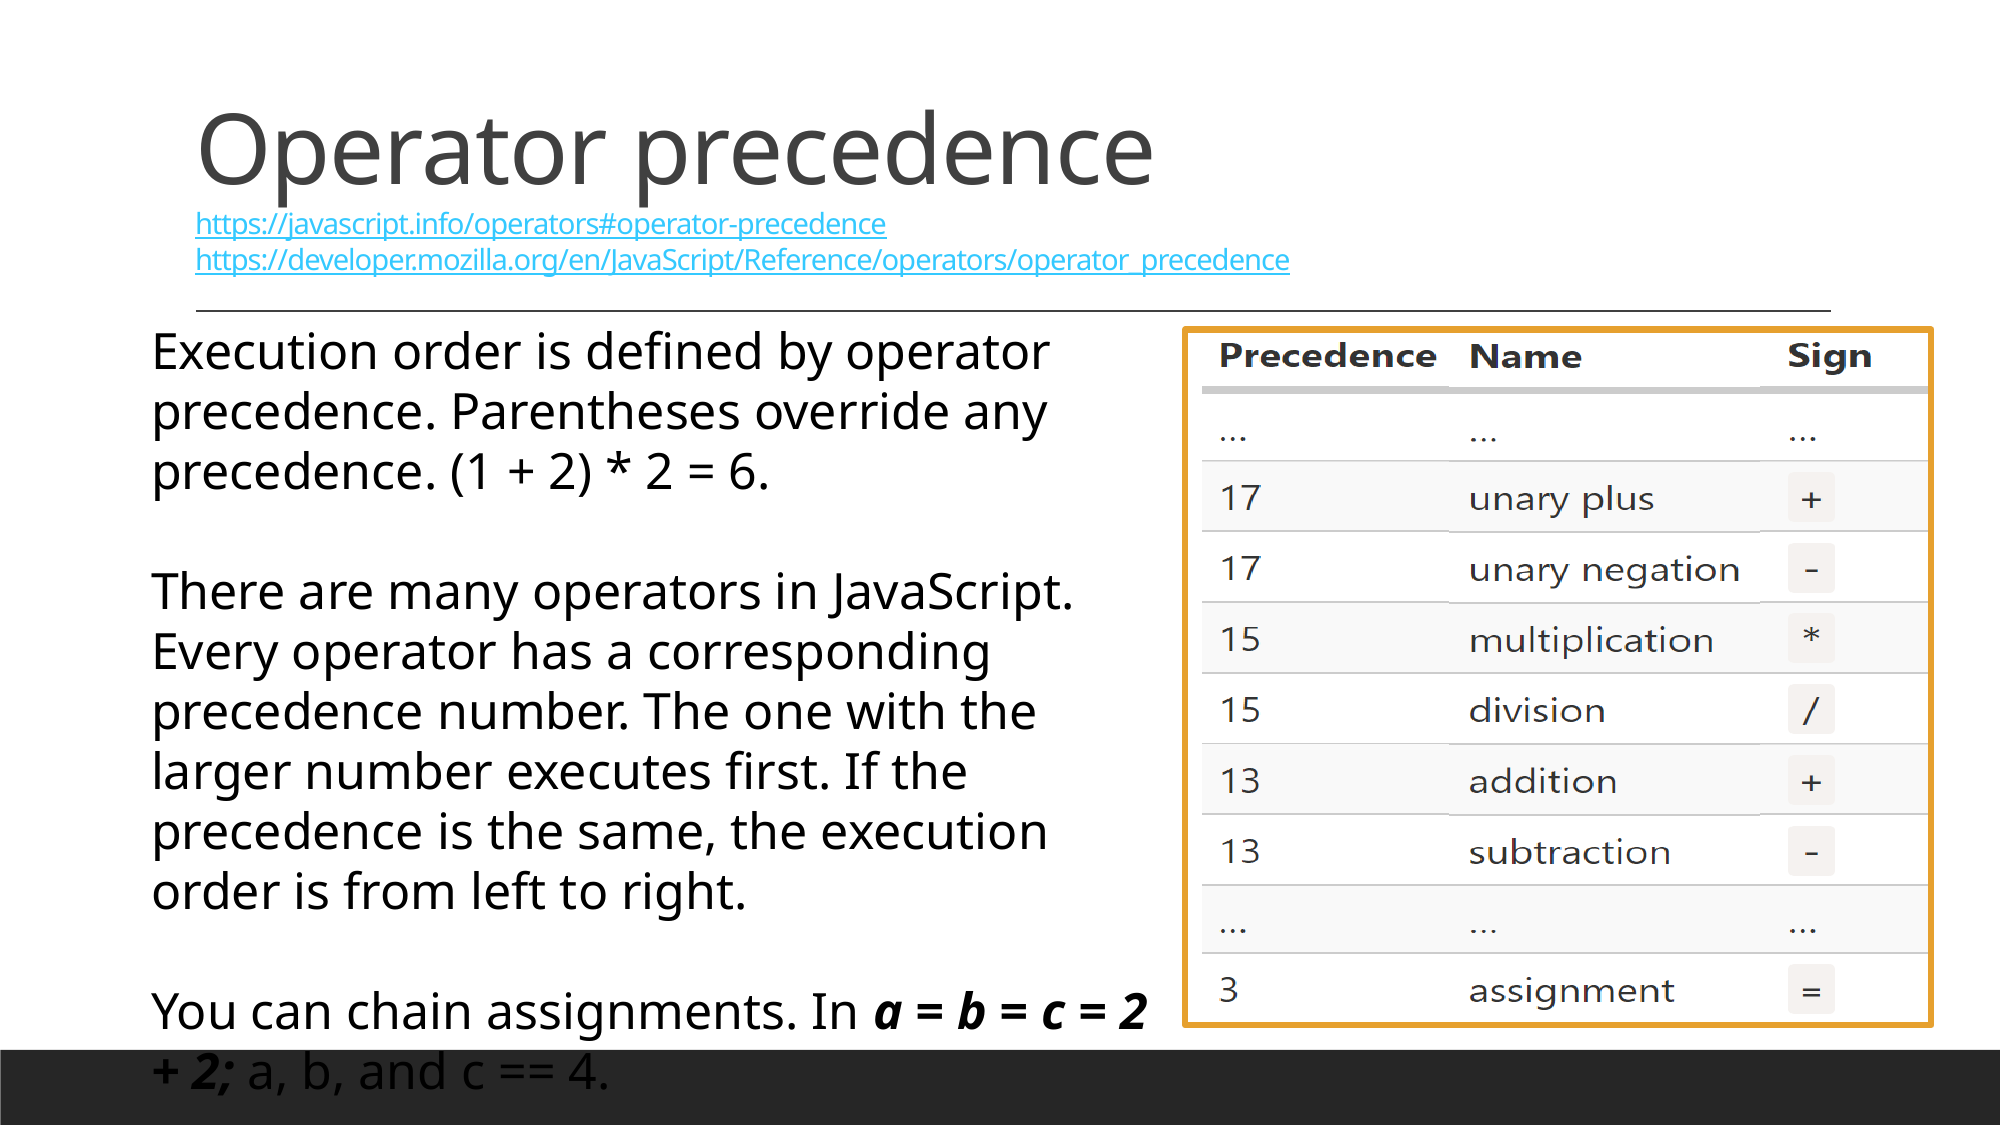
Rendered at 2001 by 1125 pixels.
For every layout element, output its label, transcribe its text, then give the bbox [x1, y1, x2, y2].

text_box Execution order is defined by operator precedence. Parentheses override any precedence. (1 + 2) * 2 = 6. There are many operators in JavaScript. Every operator has a corresponding precedence number. The one with the larger number executes first. If the precedence is the same, the execution order is from left to right. You can chain assignments. In a = b = c = 2 + 2; a, b, and c == 4. [136, 312, 1186, 1107]
picture [1448, 327, 1932, 1029]
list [1181, 329, 1446, 1026]
title Operator precedence https://javascript.info/operators#operator-precedence https://developer.mozilla.org/en/JavaScript/Reference/operators/operator_precedence [180, 47, 1830, 285]
